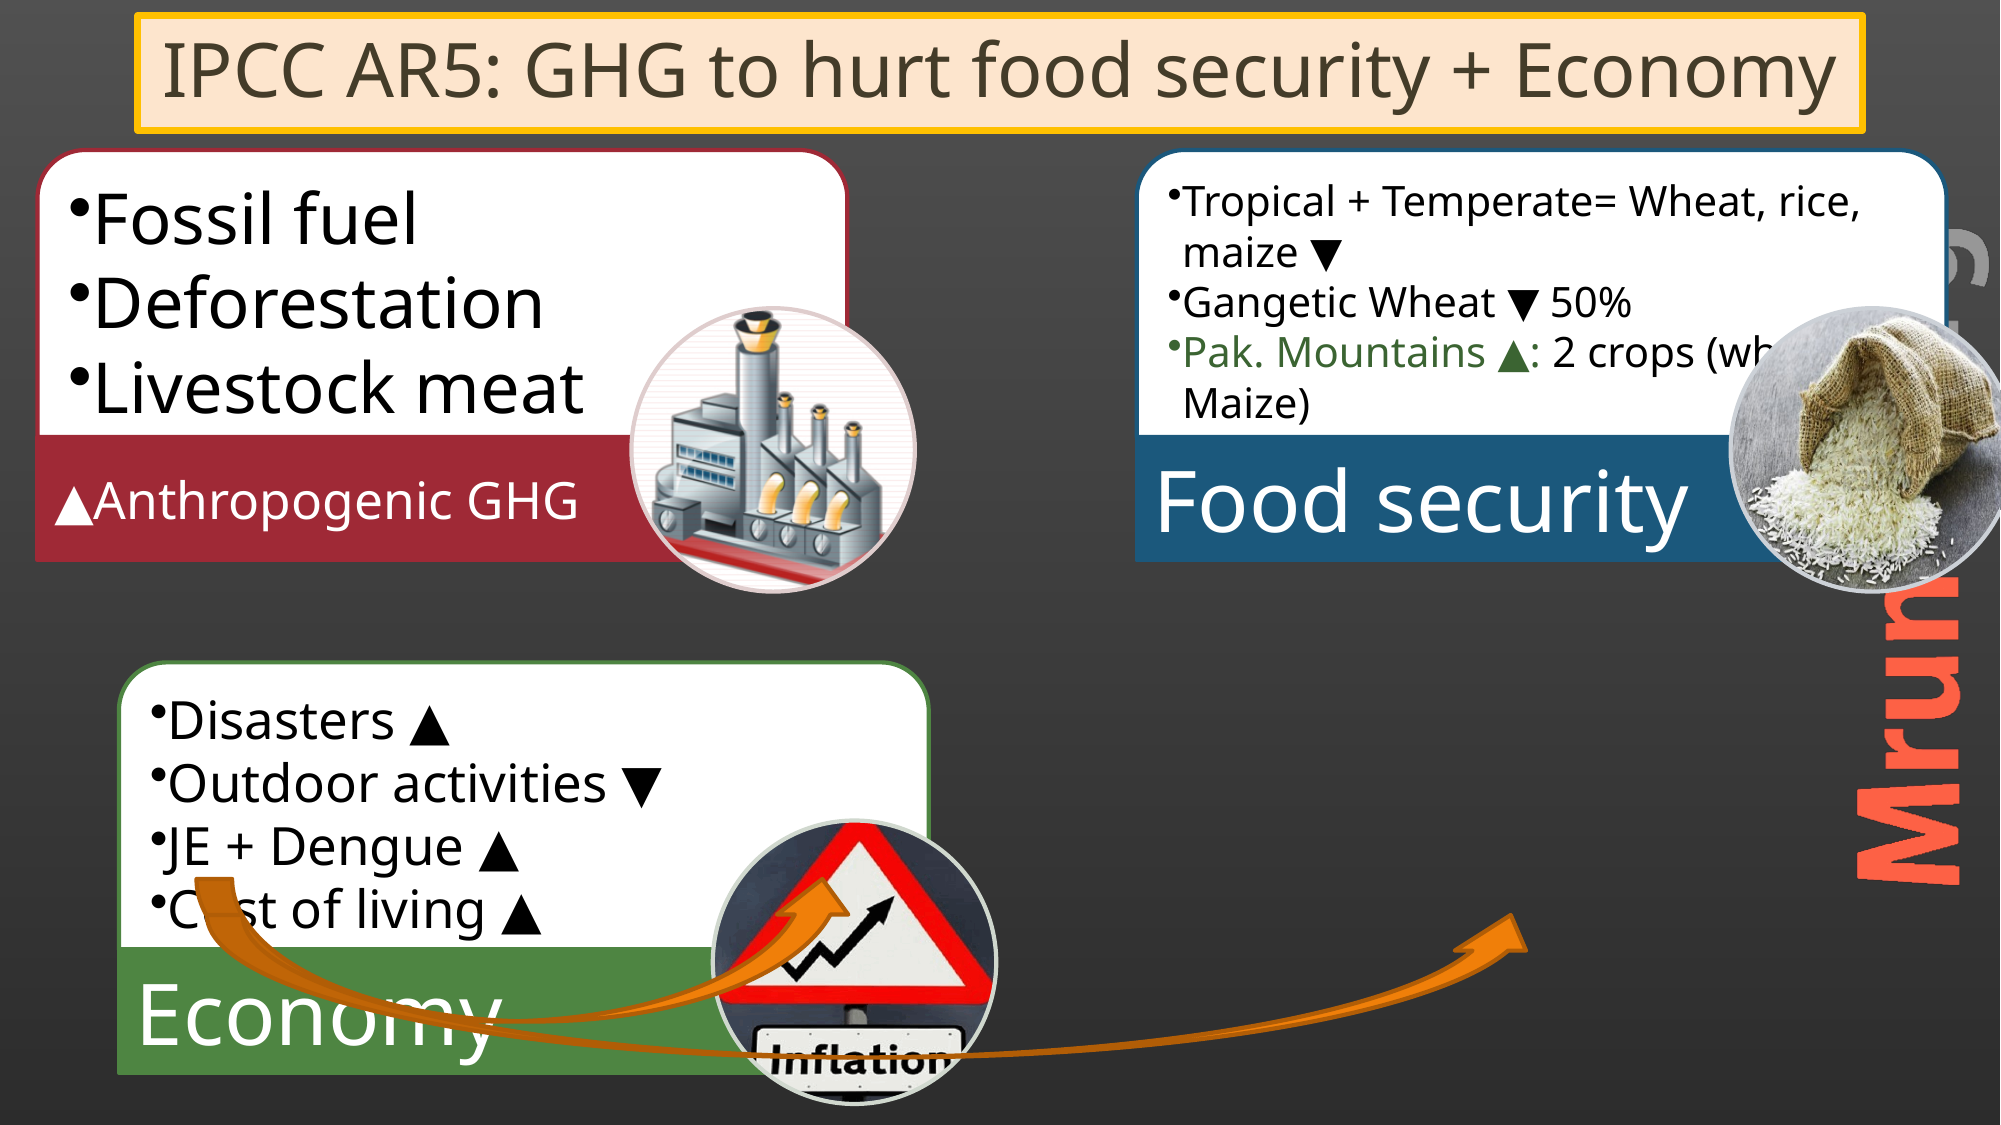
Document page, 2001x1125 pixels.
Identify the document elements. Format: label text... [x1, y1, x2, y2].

picture [1949, 223, 2000, 381]
title IPCC AR5: GHG to hurt food security + Economy [134, 12, 1866, 134]
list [37, 149, 1863, 1105]
picture [1863, 311, 2001, 589]
picture [1863, 518, 2000, 894]
